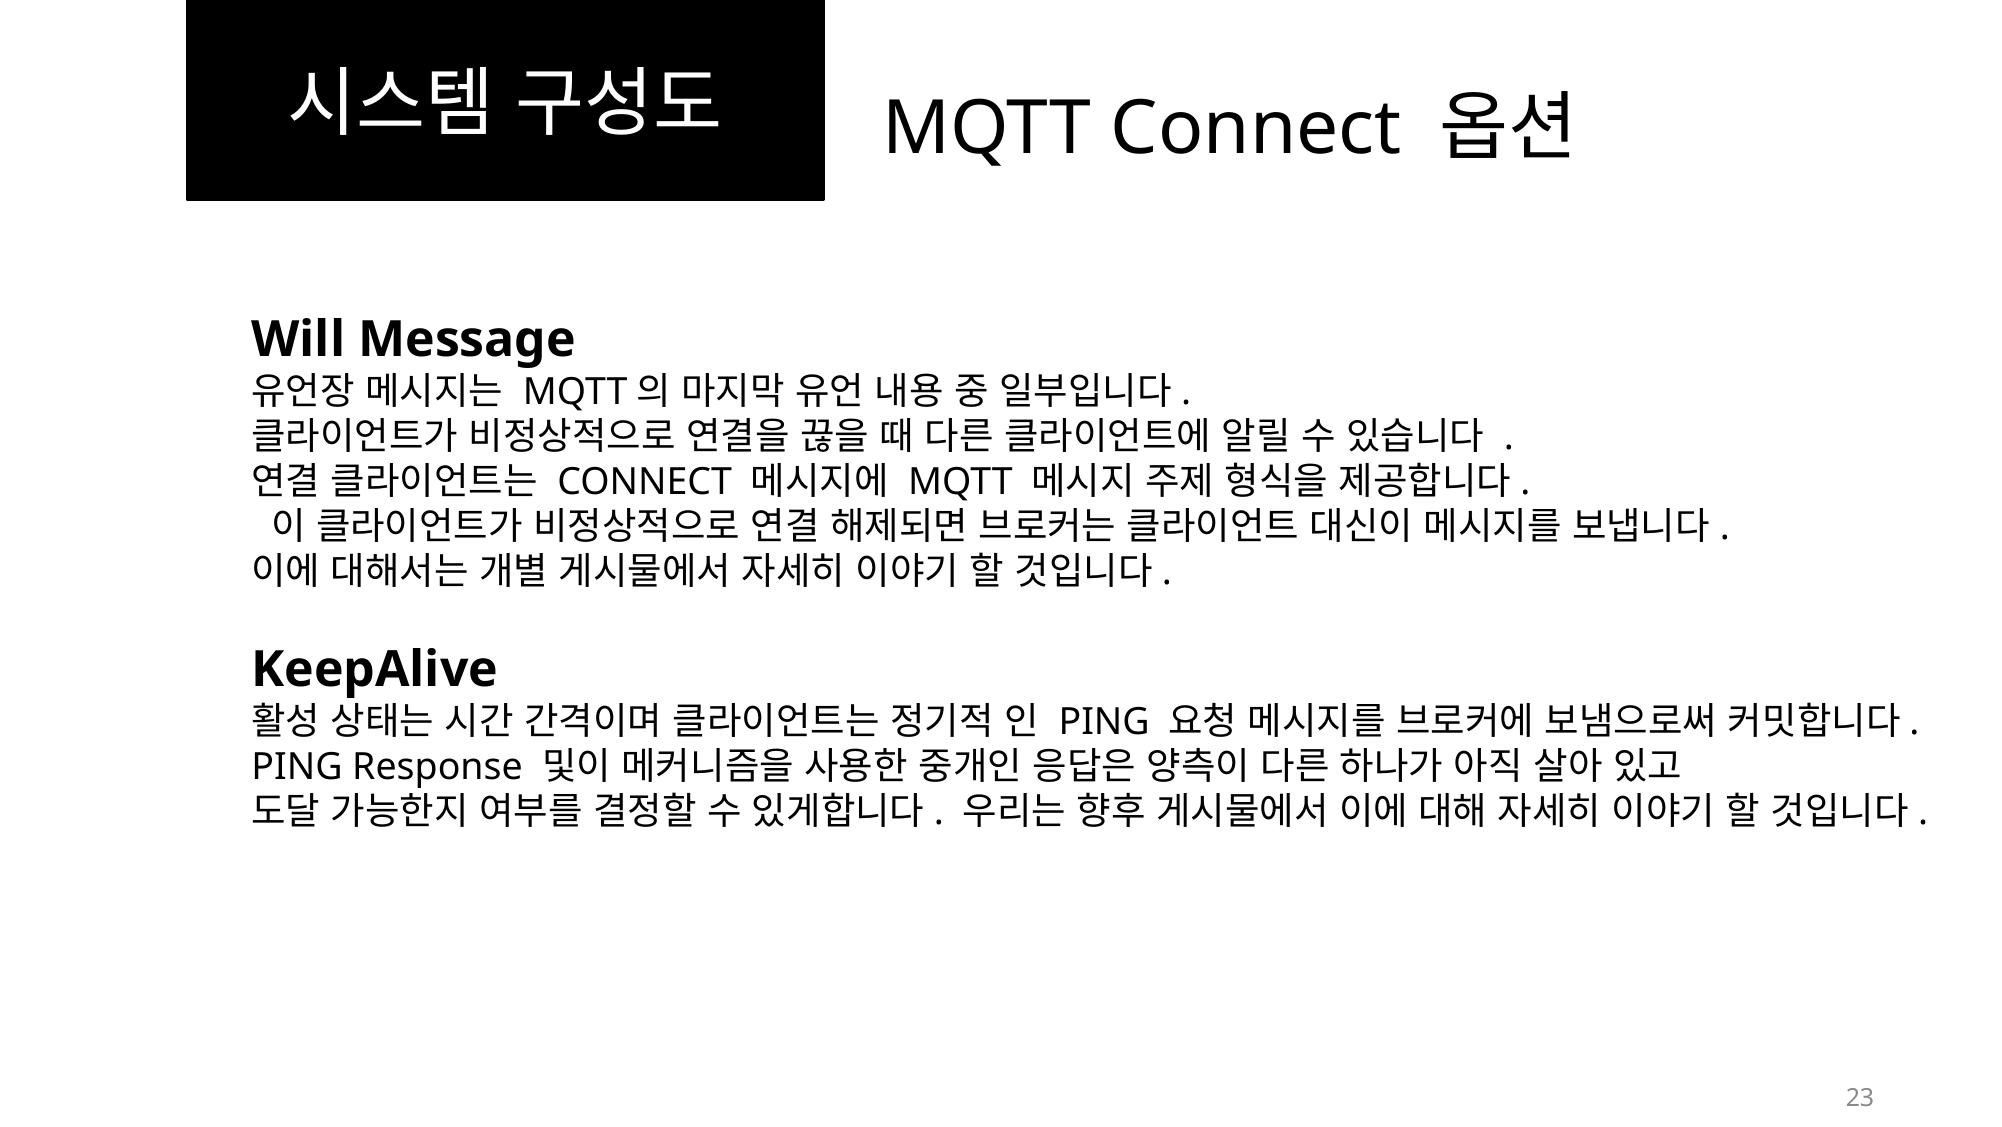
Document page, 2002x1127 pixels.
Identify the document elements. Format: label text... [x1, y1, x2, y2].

text_box 시스템 구성도 [186, 0, 824, 200]
text_box Will Message 유언장 메시지는 MQTT의 마지막 유언 내용 중 일부입니다. 클라이언트가 비정상적으로 연결을 끊을 때 다른 클라이언트에 알릴 수 있습니다 . 연결 클라이언트는 CONNECT 메시지에 MQTT 메시지 주제 형식을 제공합니다. 이 클라이언트가 비정상적으로 연결 해제되면 브로커는 클라이언트 대신이 메시지를 보냅니다. 이에 대해서는 개별 게시물에서 자세히 이야기 할 것입니다. KeepAlive 활성 상태는 시간 간격이며 클라이언트는 정기적 인 PING 요청 메시지를 브로커에 보냄으로써 커밋합니다. PING Response 및이 메커니즘을 사용한 중개인 응답은 양측이 다른 하나가 아직 살아 있고 도달 가능한지 여부를 결정할 수 있게합니다. 우리는 향후 게시물에서 이에 대해 자세히 이야기 할 것입니다. [236, 299, 1945, 885]
slide_number 23 [1437, 1067, 1891, 1127]
text_box MQTT Connect 옵션 [867, 71, 1593, 177]
